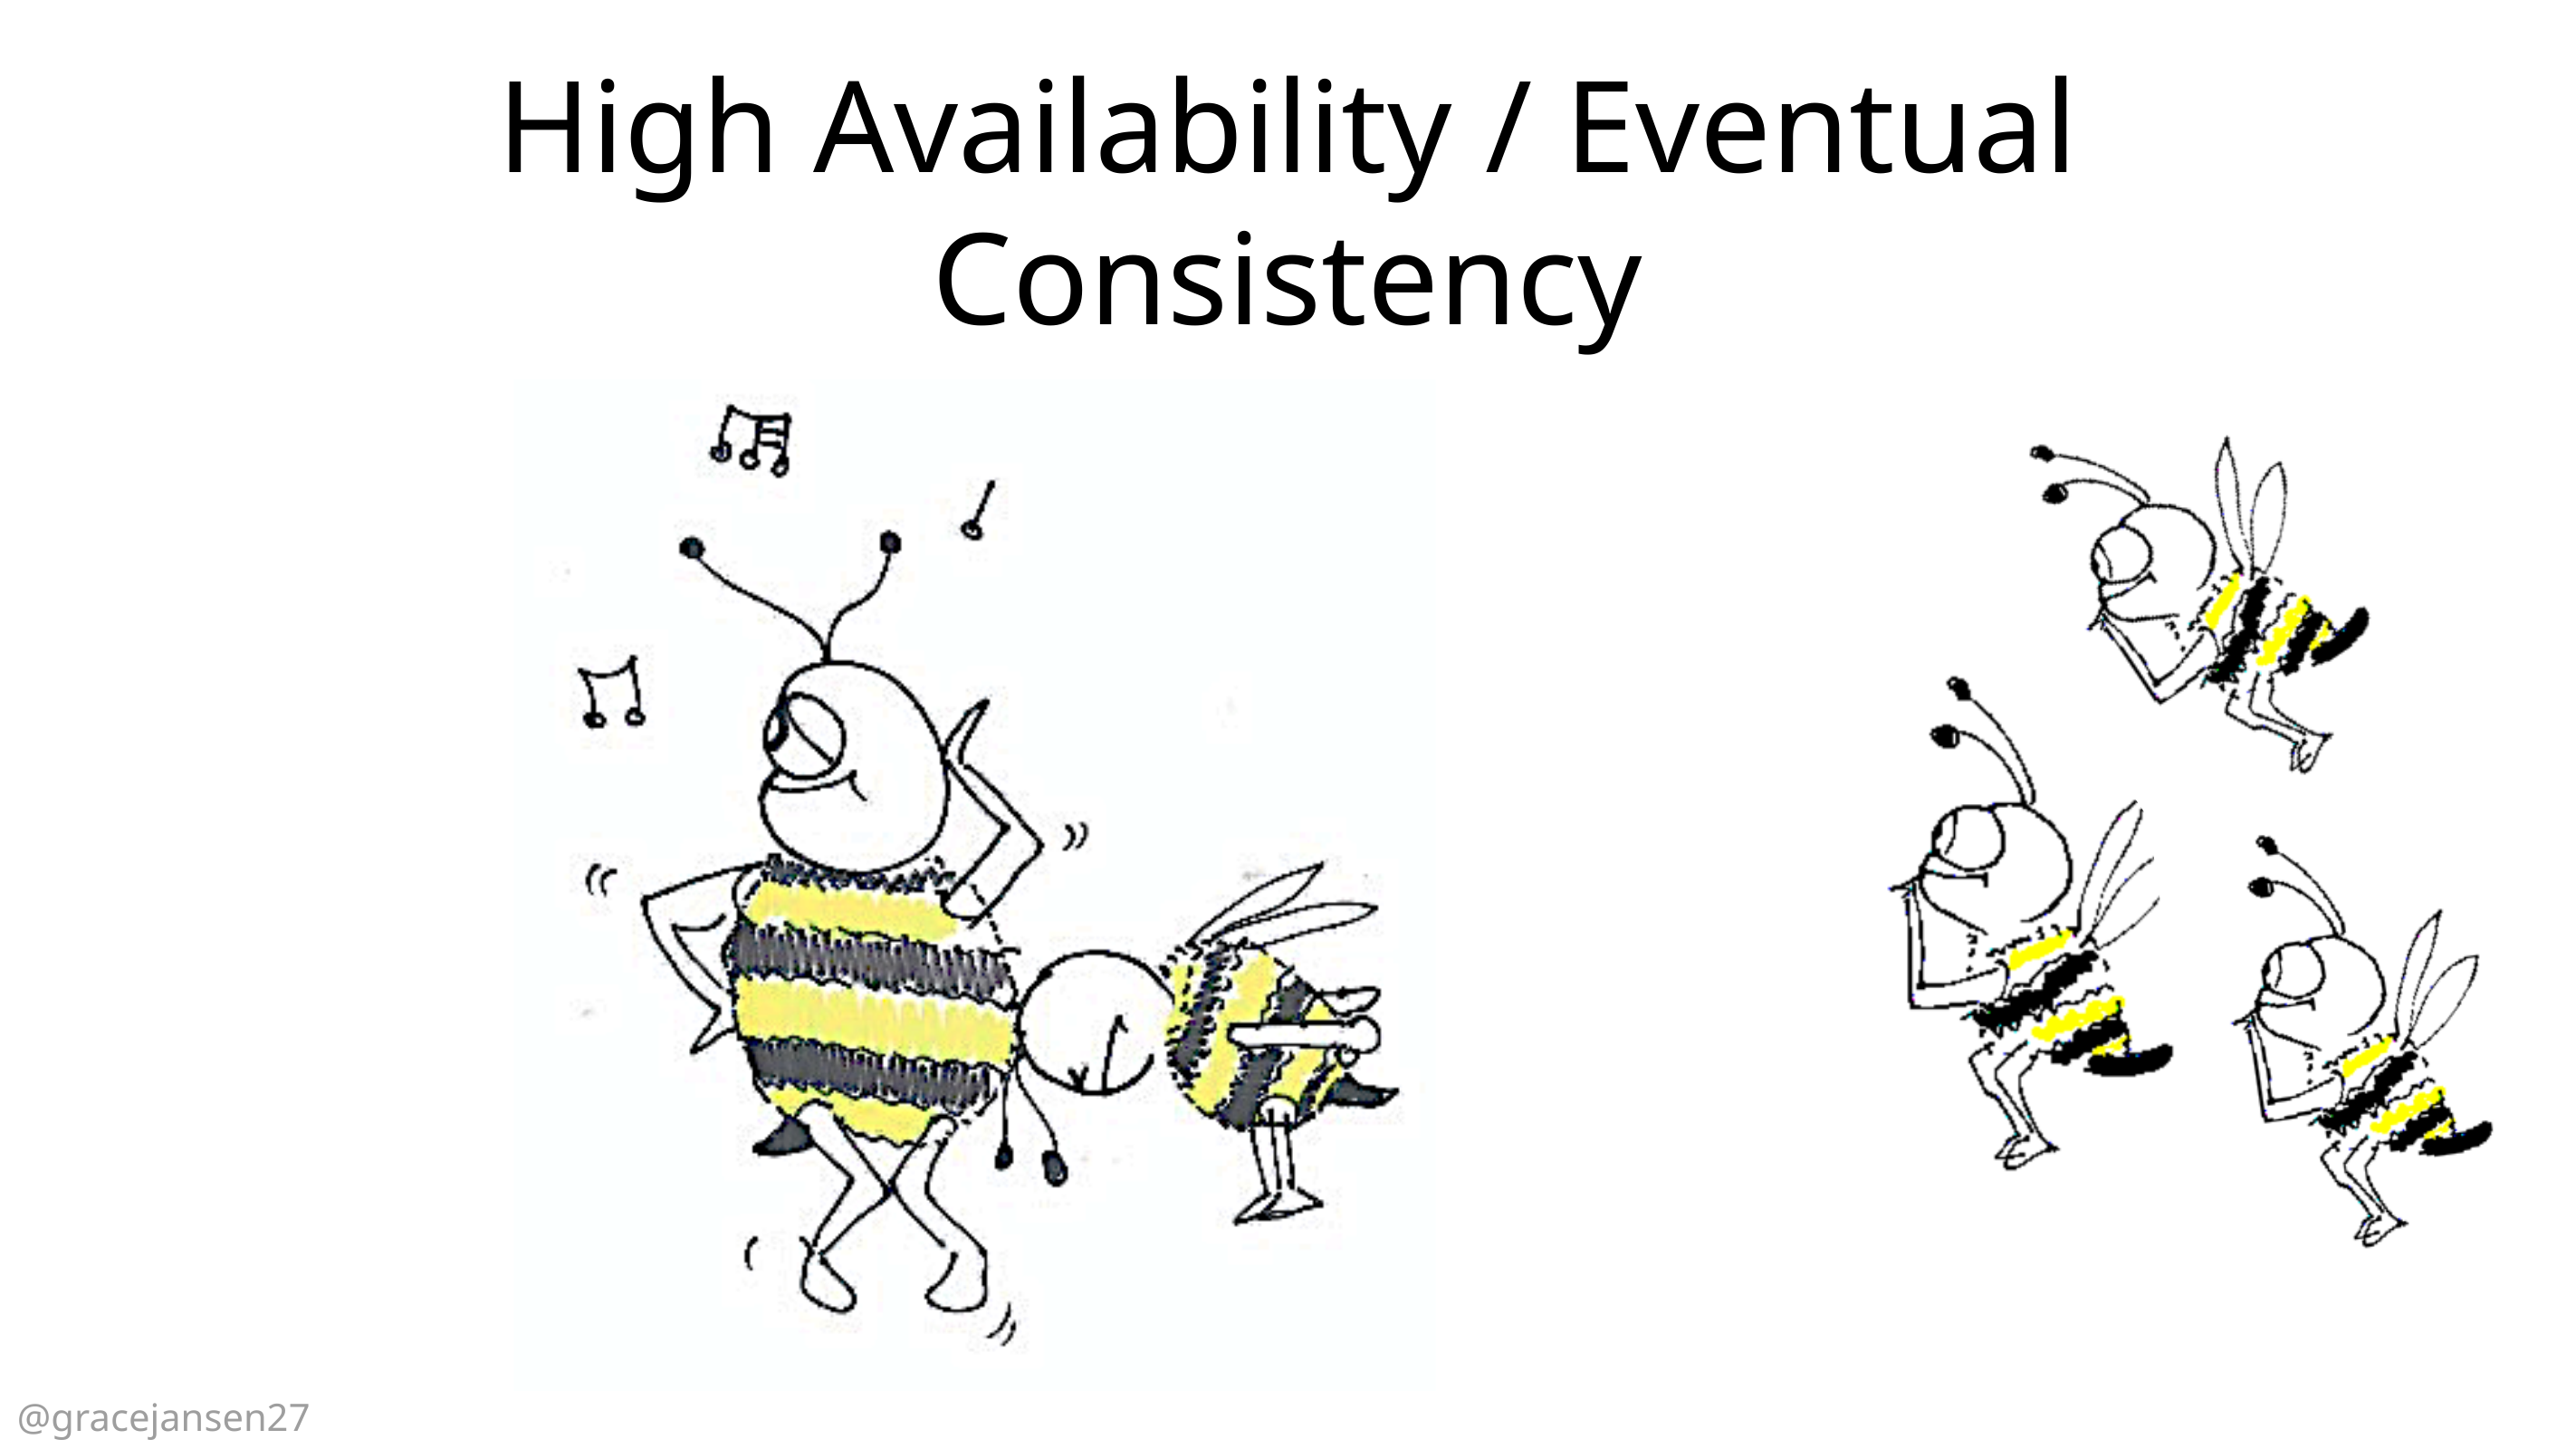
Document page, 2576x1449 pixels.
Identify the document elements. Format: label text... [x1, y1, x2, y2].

title High Availability / Eventual Consistency [187, 37, 2388, 360]
picture [513, 379, 1436, 1391]
text_box @gracejansen27 [0, 1386, 351, 1446]
picture [1732, 317, 2576, 1300]
